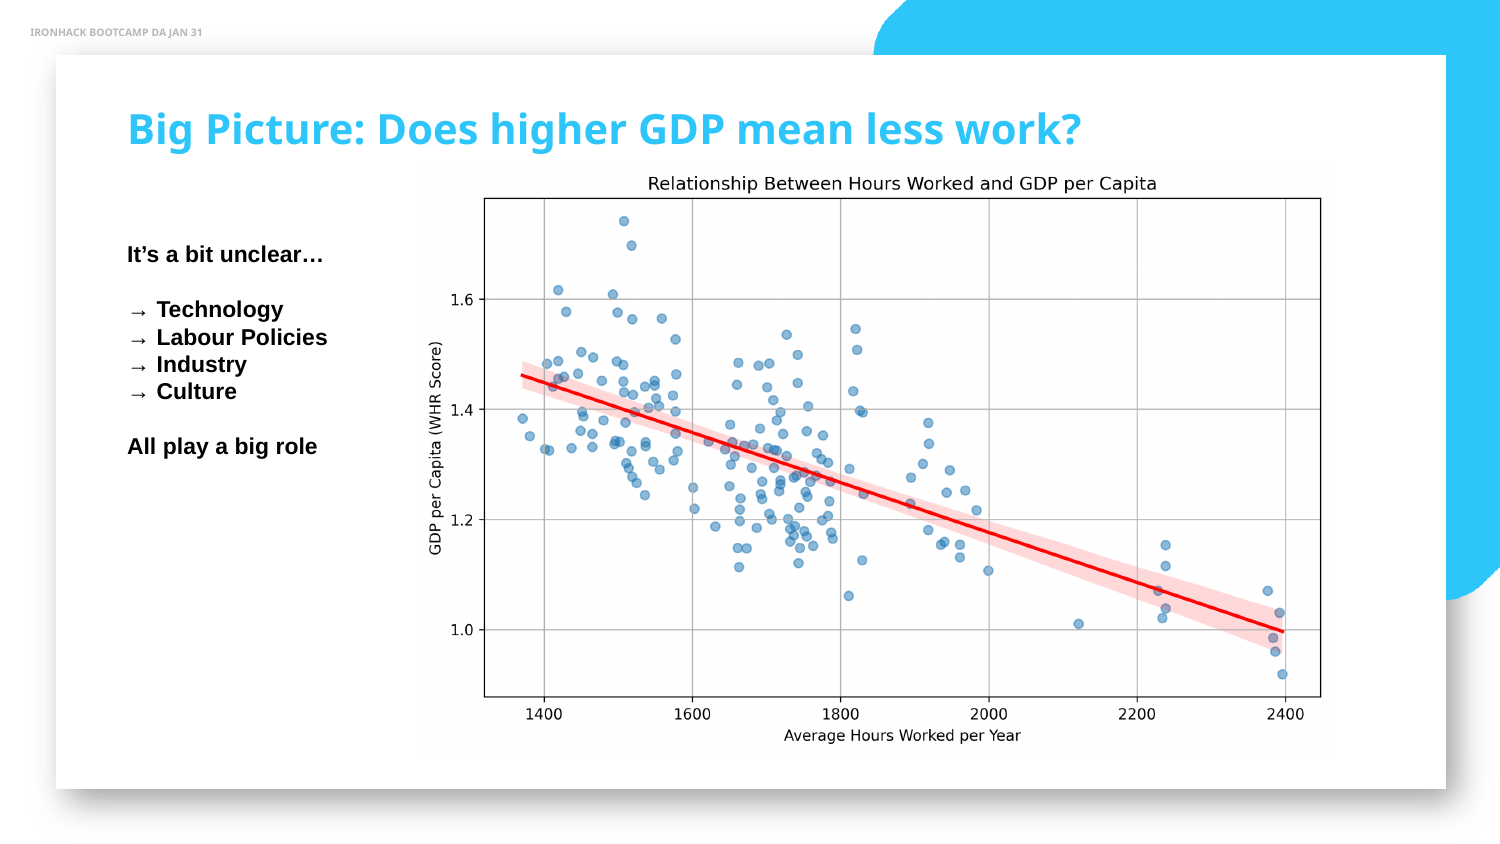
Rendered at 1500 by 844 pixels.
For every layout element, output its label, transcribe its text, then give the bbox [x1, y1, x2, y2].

text_box Big Picture: Does higher GDP mean less work? [112, 87, 1289, 206]
text_box It’s a bit unclear… → Technology → Labour Policies → Industry → Culture All play a big role [112, 224, 363, 572]
text_box IRONHACK BOOTCAMP DA JAN 31 [15, 9, 354, 45]
picture [0, 0, 1500, 844]
